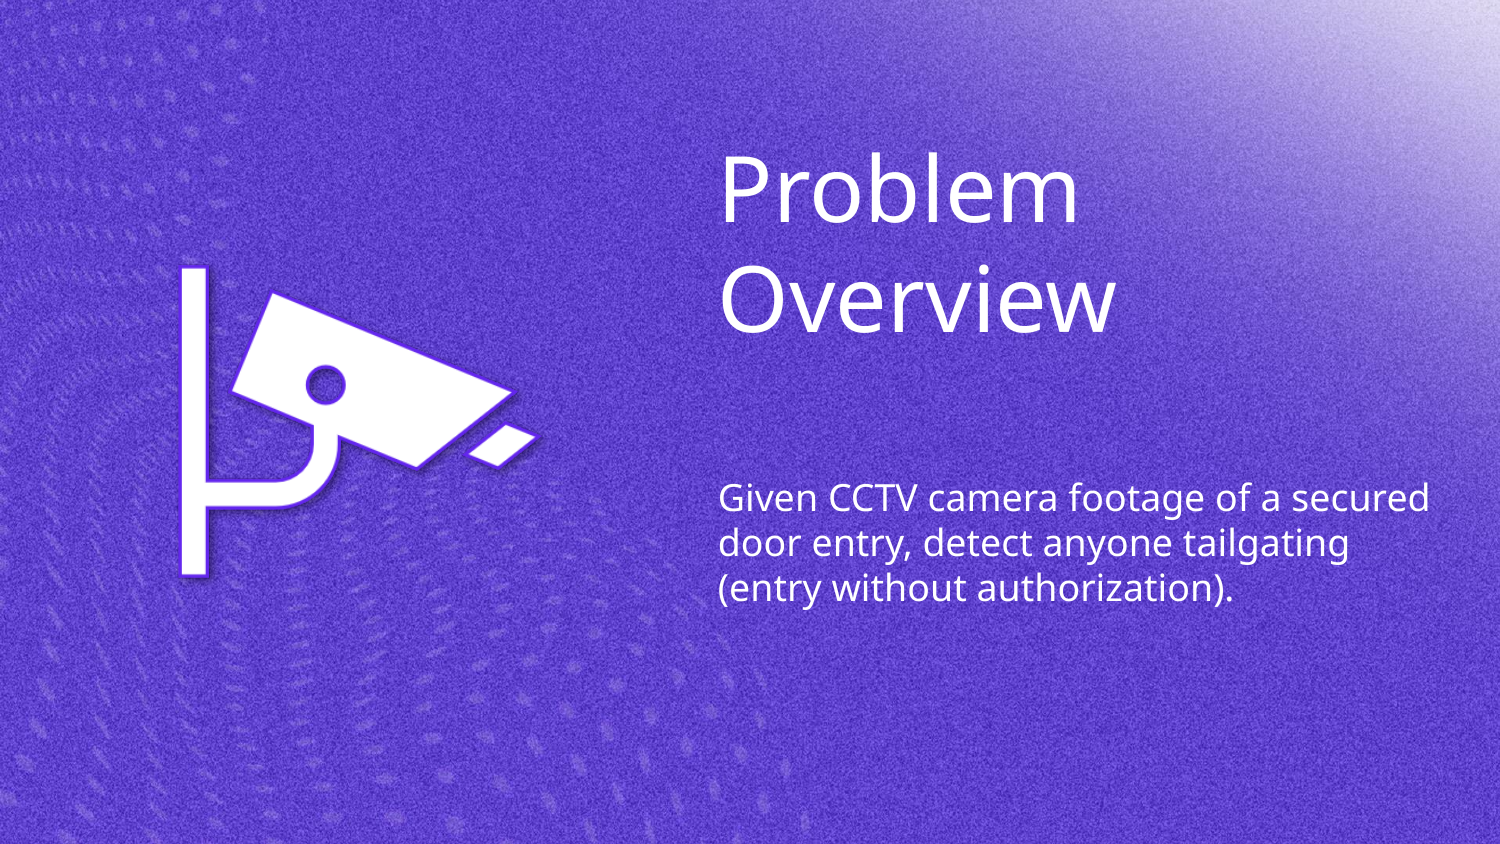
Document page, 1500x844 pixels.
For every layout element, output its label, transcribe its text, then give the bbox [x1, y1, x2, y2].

subtitle Given CCTV camera footage of a secured door entry, detect anyone tailgating (entry without authorization). [702, 421, 1458, 625]
title Problem Overview [702, 115, 1303, 385]
picture [0, 0, 1500, 844]
